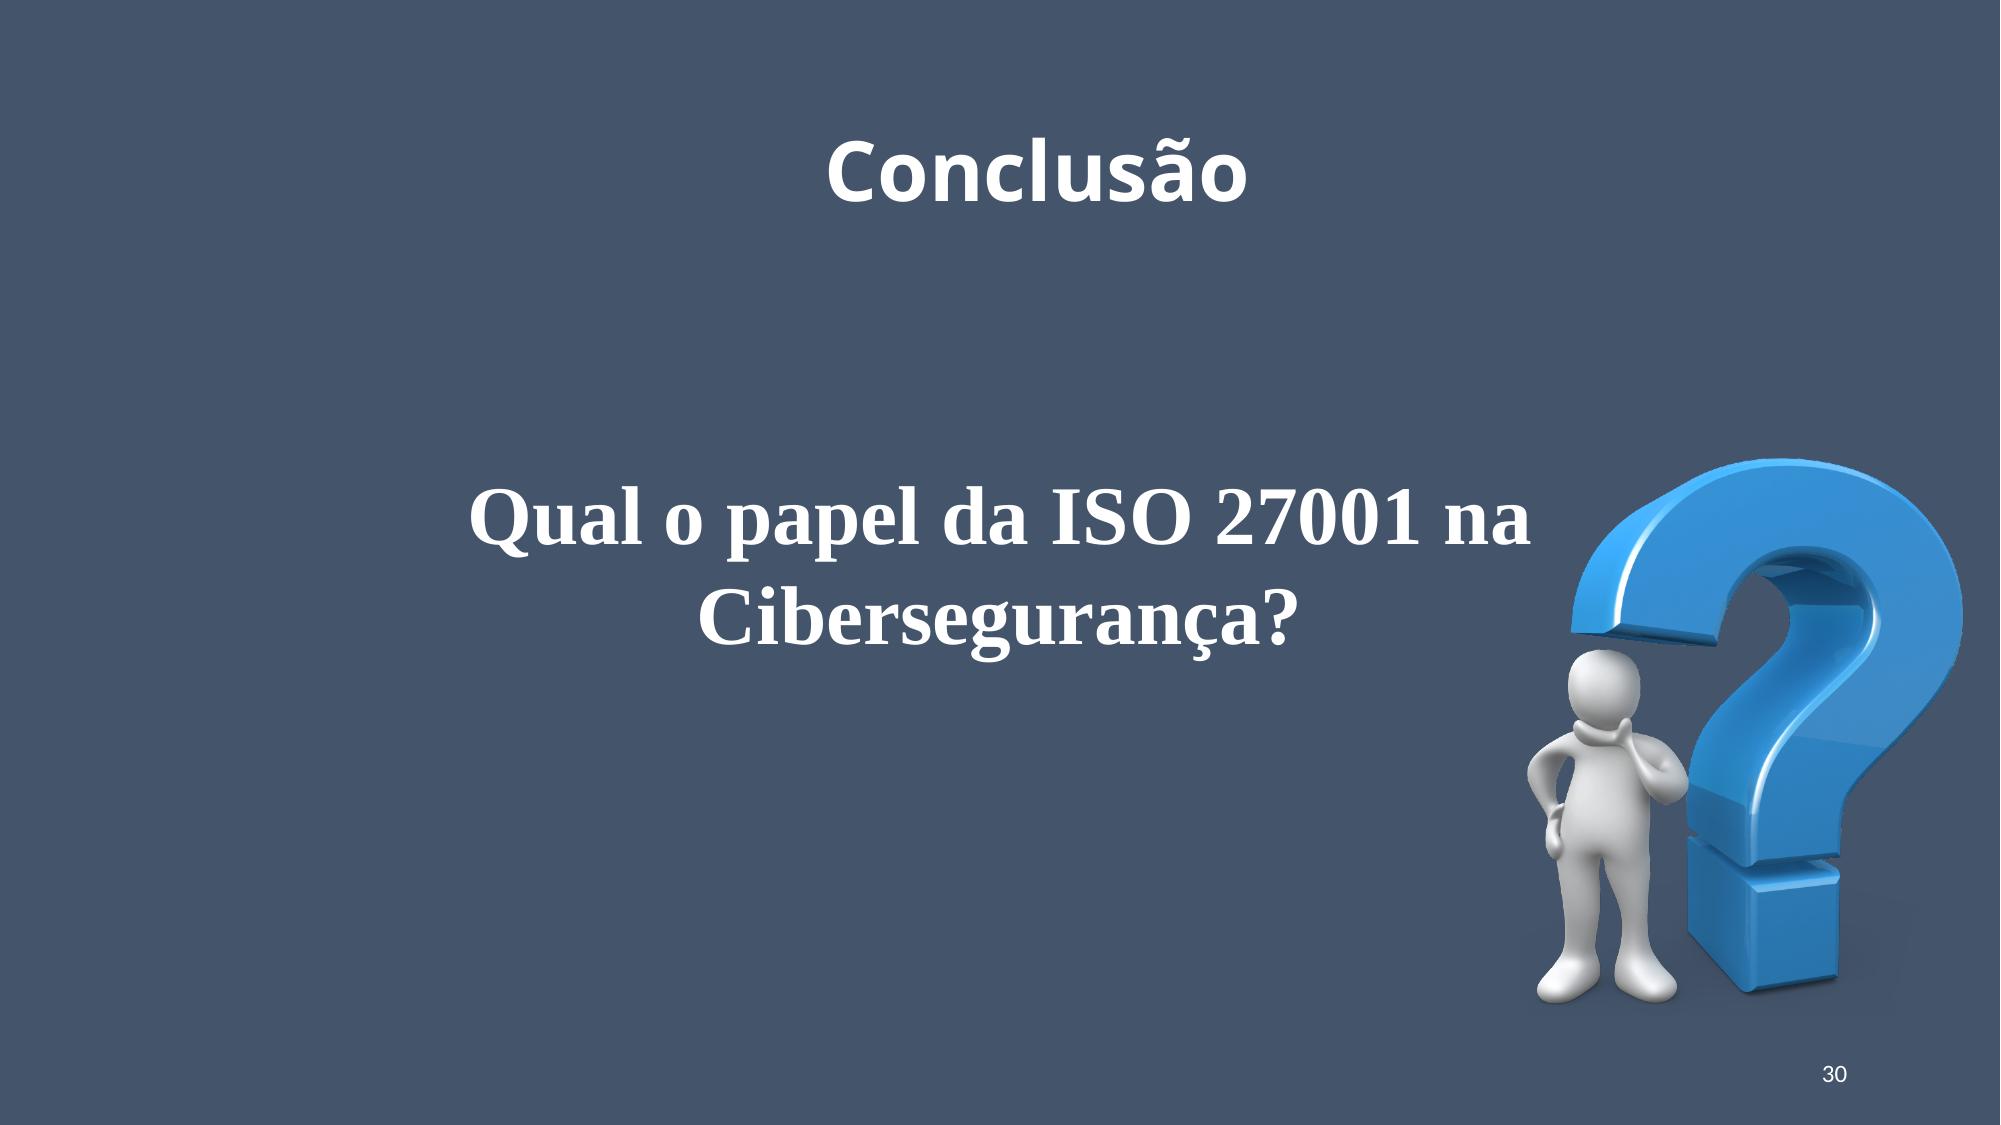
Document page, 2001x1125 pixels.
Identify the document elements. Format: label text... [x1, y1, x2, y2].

slide_number 30 [1412, 1042, 1863, 1103]
text_box Qual o papel da ISO 27001 na Cibersegurança? [410, 453, 1518, 669]
title Conclusão [137, 59, 1863, 278]
picture [1518, 453, 1972, 1016]
